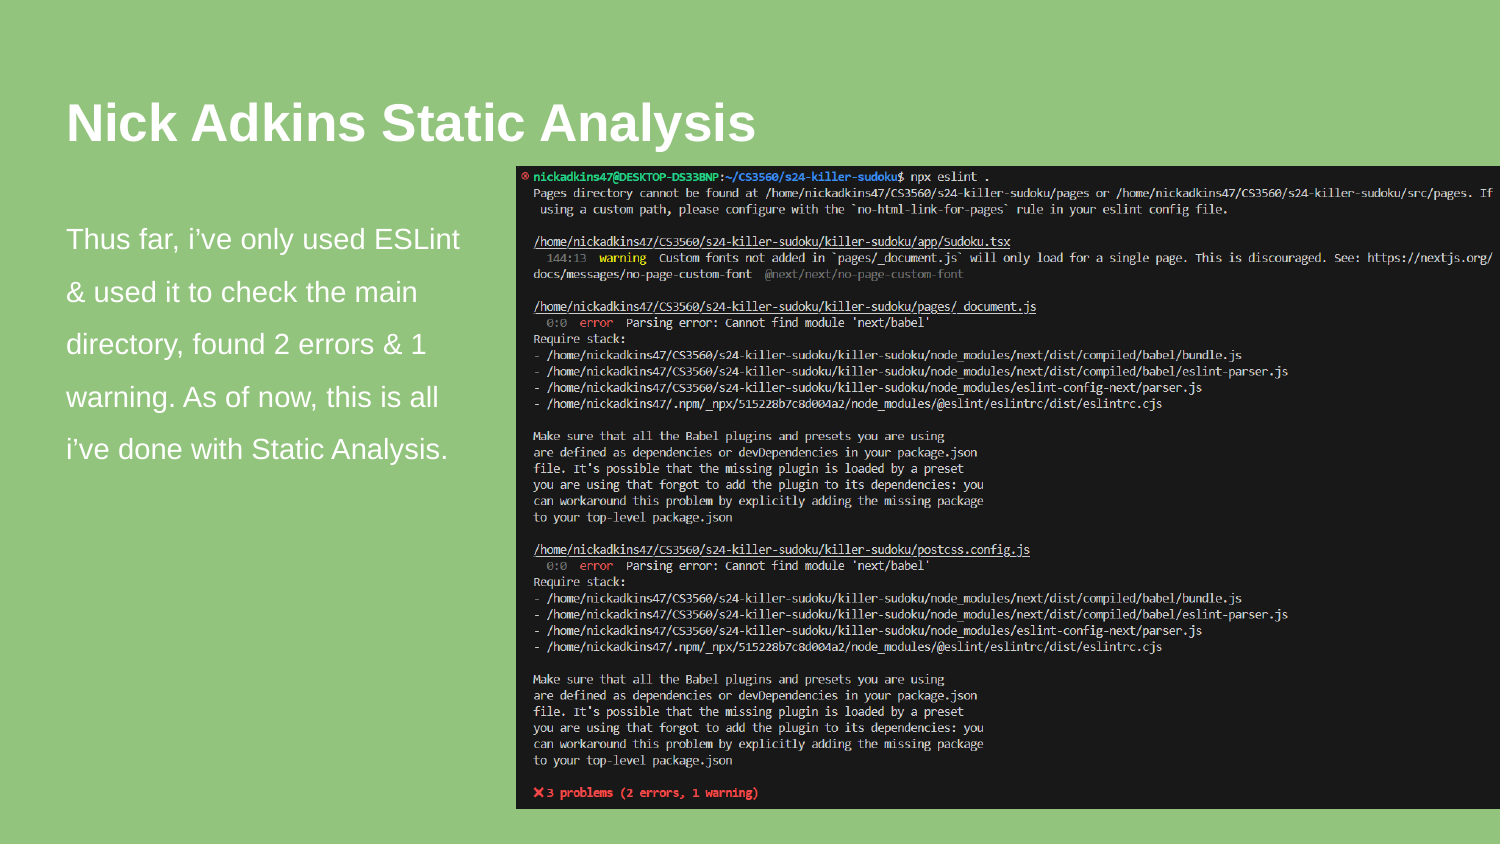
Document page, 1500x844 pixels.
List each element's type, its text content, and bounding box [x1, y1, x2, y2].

list Thus far, i’ve only used ESLint & used it to check the main directory, found 2 errors & 1 warning. As of now, this is all i’ve done with Static Analysis. [51, 188, 480, 721]
picture [515, 166, 1500, 810]
title Nick Adkins Static Analysis [51, 72, 1449, 167]
